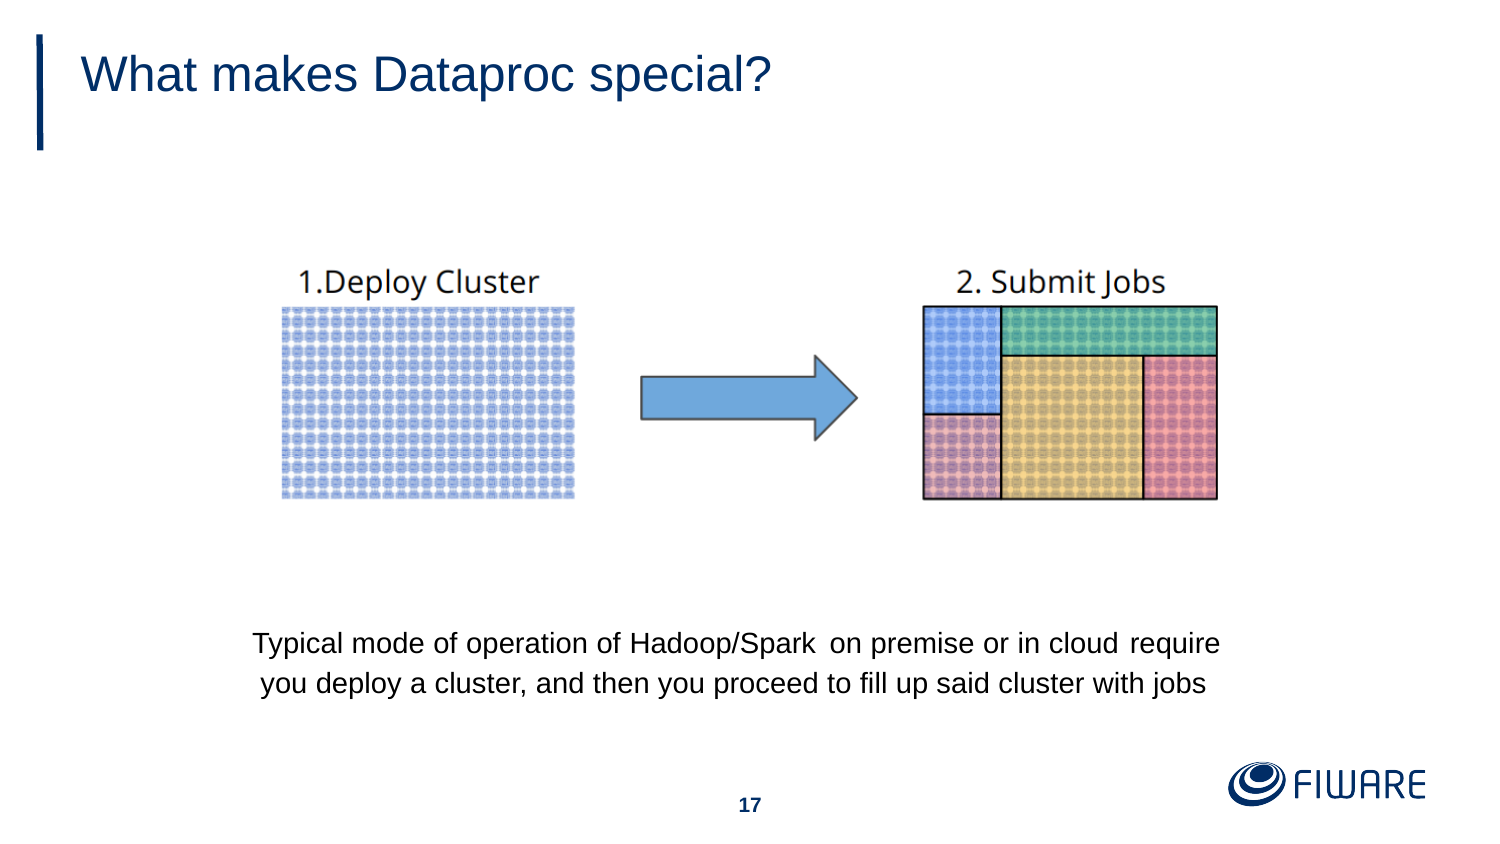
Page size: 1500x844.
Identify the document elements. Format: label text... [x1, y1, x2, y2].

title What makes Dataproc special? [69, 35, 1361, 160]
picture [1226, 759, 1429, 808]
text_box Typical mode of operation of Hadoop/Spark on premise or in cloud require you deploy a cluster, and then you proceed to fill up said cluster with jobs [237, 603, 1263, 714]
picture [262, 227, 1238, 533]
slide_number ‹#› [665, 782, 835, 827]
